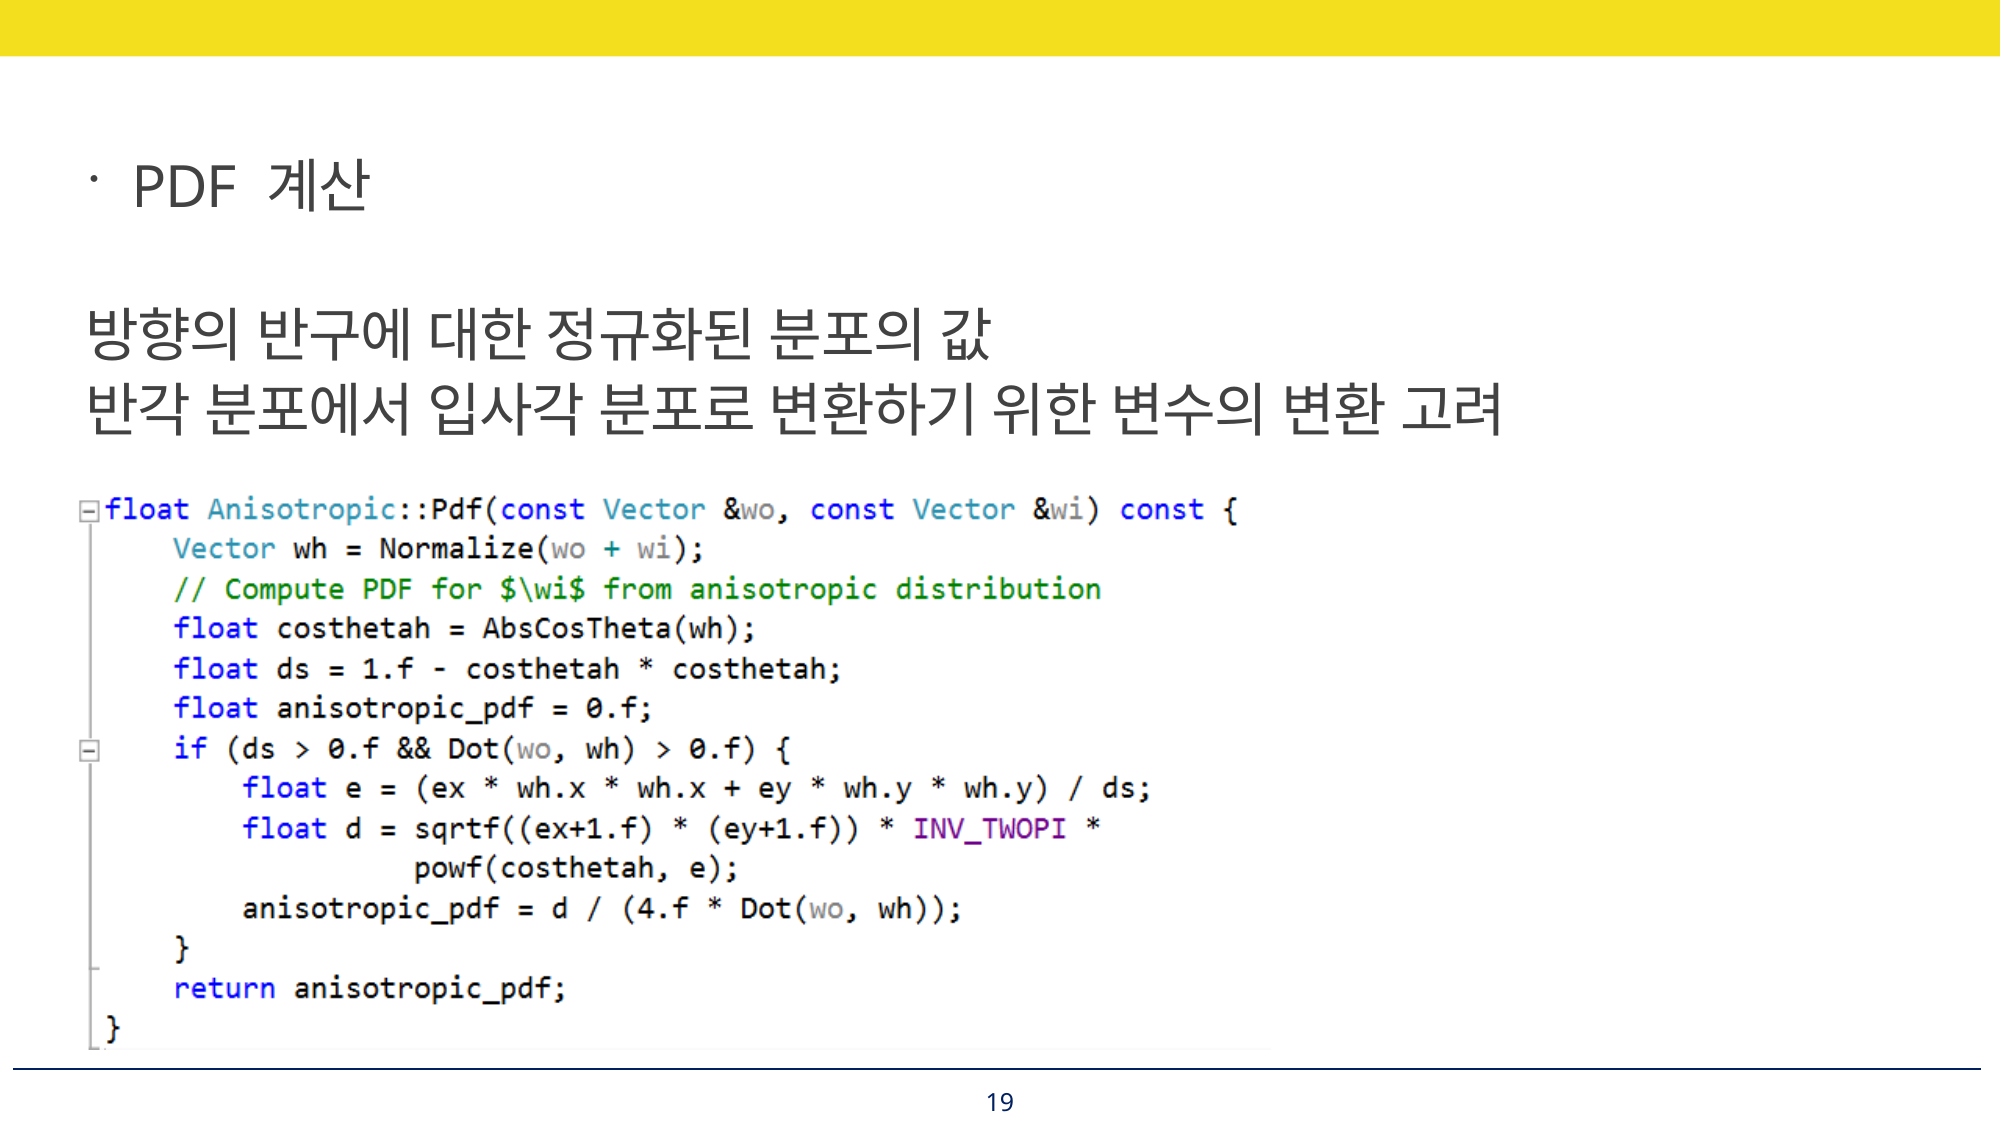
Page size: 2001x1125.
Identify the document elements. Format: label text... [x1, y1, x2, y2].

picture [67, 485, 1271, 1050]
slide_number 19 [916, 1078, 1084, 1125]
list PDF 계산 방향의 반구에 대한 정규화된 분포의 값 반각 분포에서 입사각 분포로 변환하기 위한 변수의 변환 고려 [85, 156, 1915, 969]
